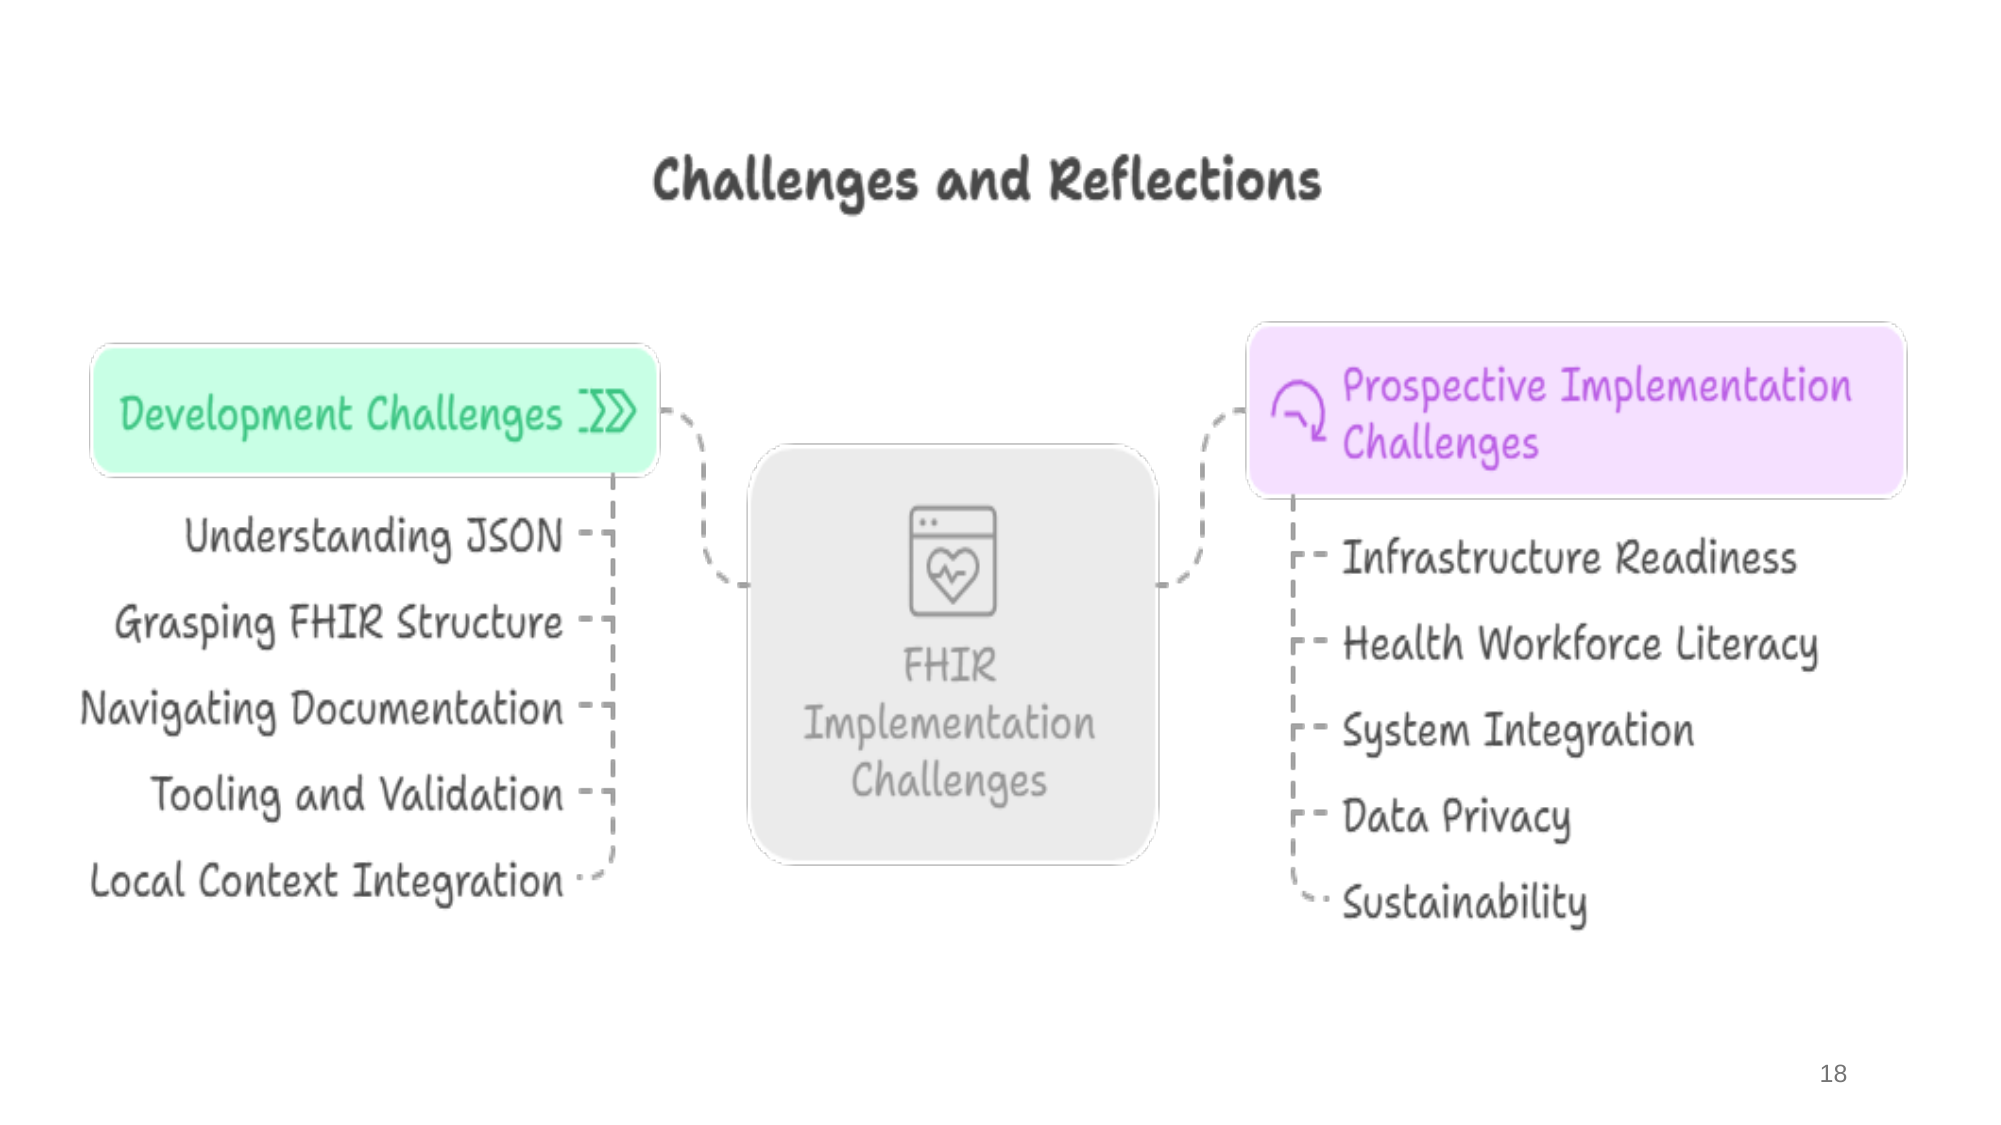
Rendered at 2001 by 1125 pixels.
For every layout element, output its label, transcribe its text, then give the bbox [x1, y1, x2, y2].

slide_number ‹#› [1412, 1051, 1863, 1103]
picture [24, 9, 1952, 1043]
